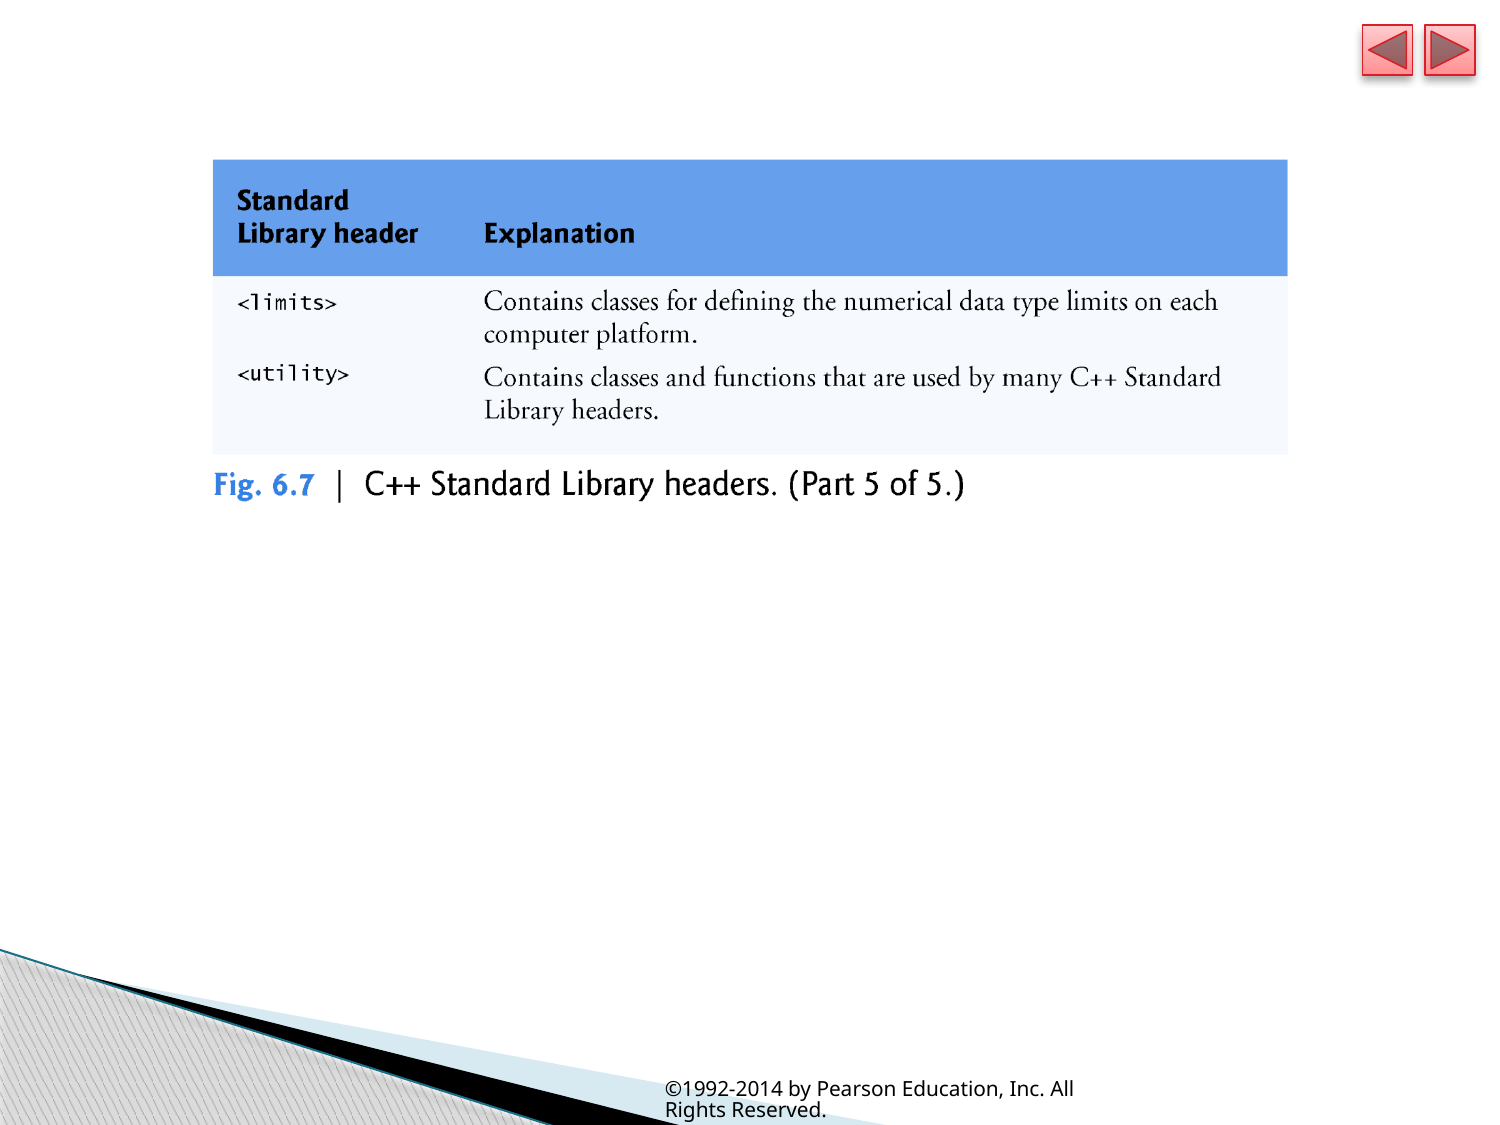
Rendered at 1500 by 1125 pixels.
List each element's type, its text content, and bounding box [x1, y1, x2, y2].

picture [0, 106, 1500, 1018]
footer ©1992-2014 by Pearson Education, Inc. All Rights Reserved. [650, 1051, 1105, 1112]
